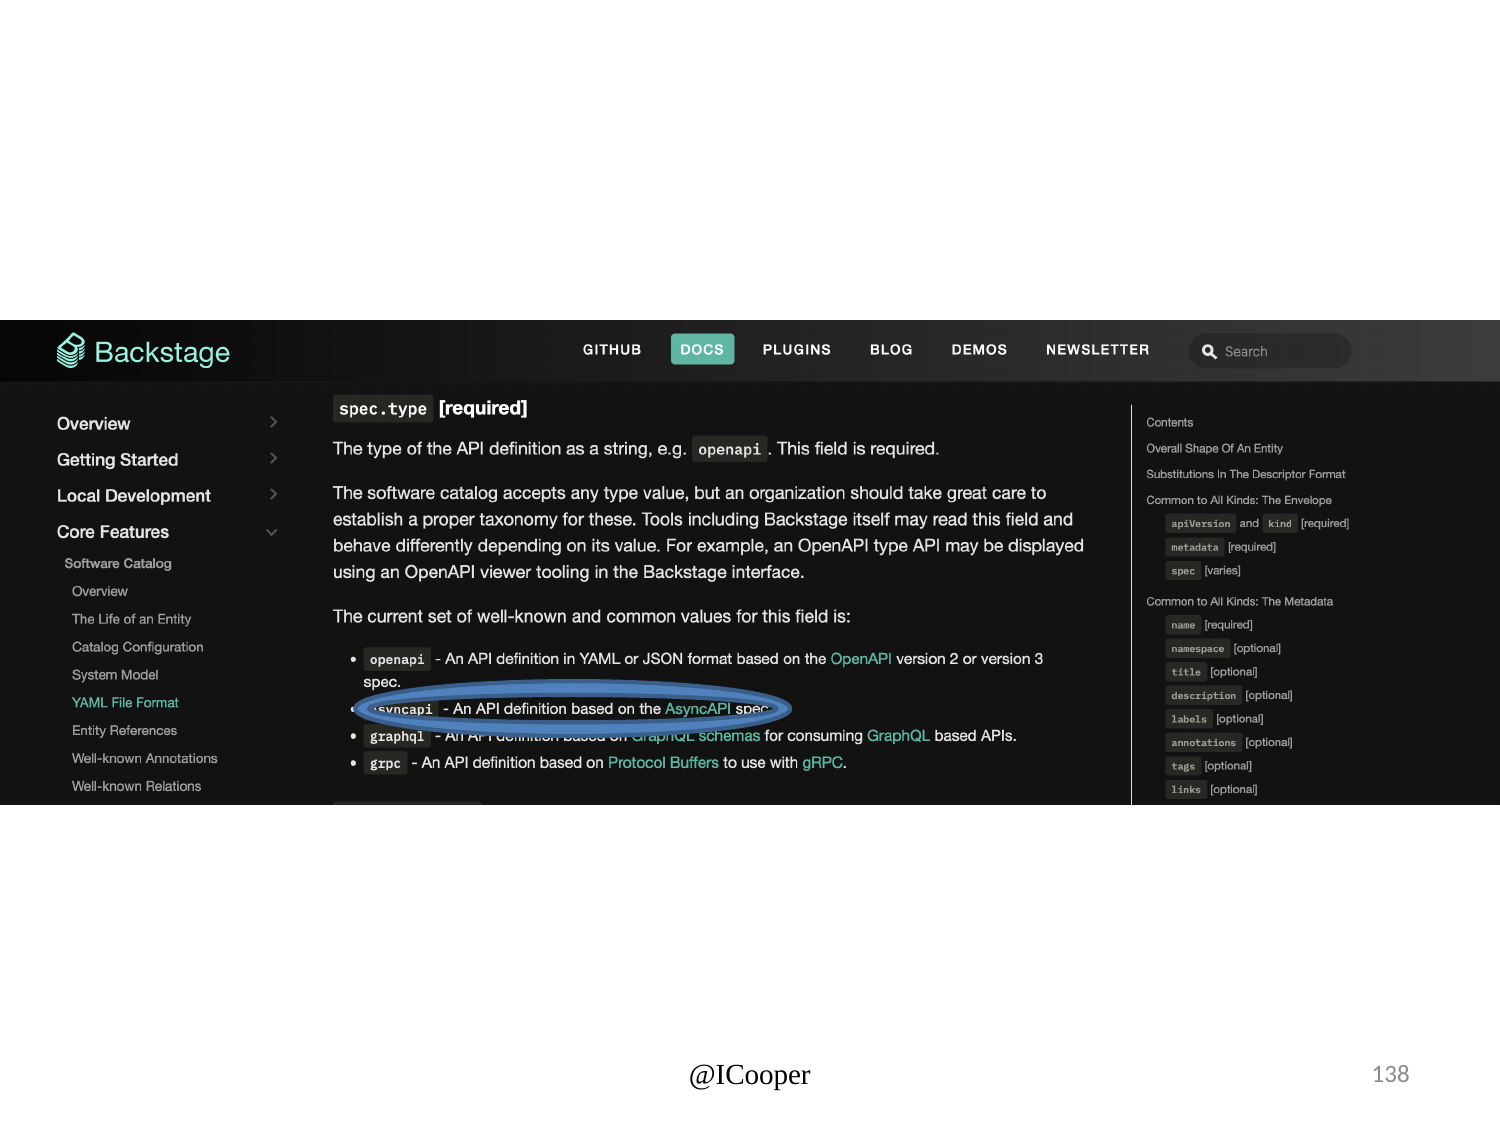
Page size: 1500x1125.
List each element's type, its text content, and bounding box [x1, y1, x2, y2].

picture [0, 320, 1500, 805]
slide_number 138 [1074, 1042, 1425, 1103]
footer @ICooper [512, 1042, 988, 1103]
